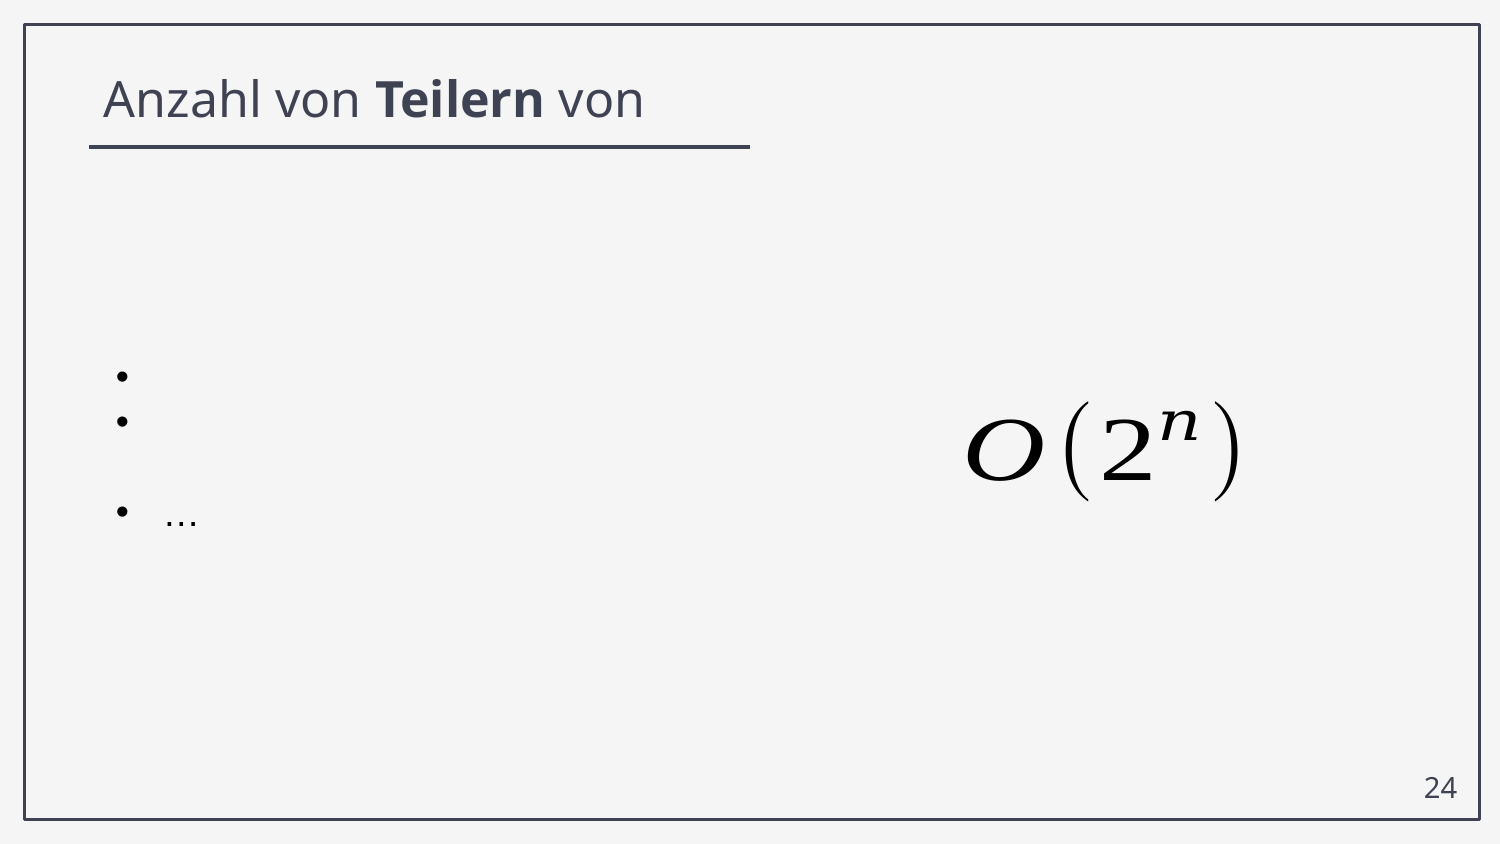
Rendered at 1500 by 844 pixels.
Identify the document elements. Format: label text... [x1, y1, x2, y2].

text_box 24 [1409, 762, 1489, 812]
